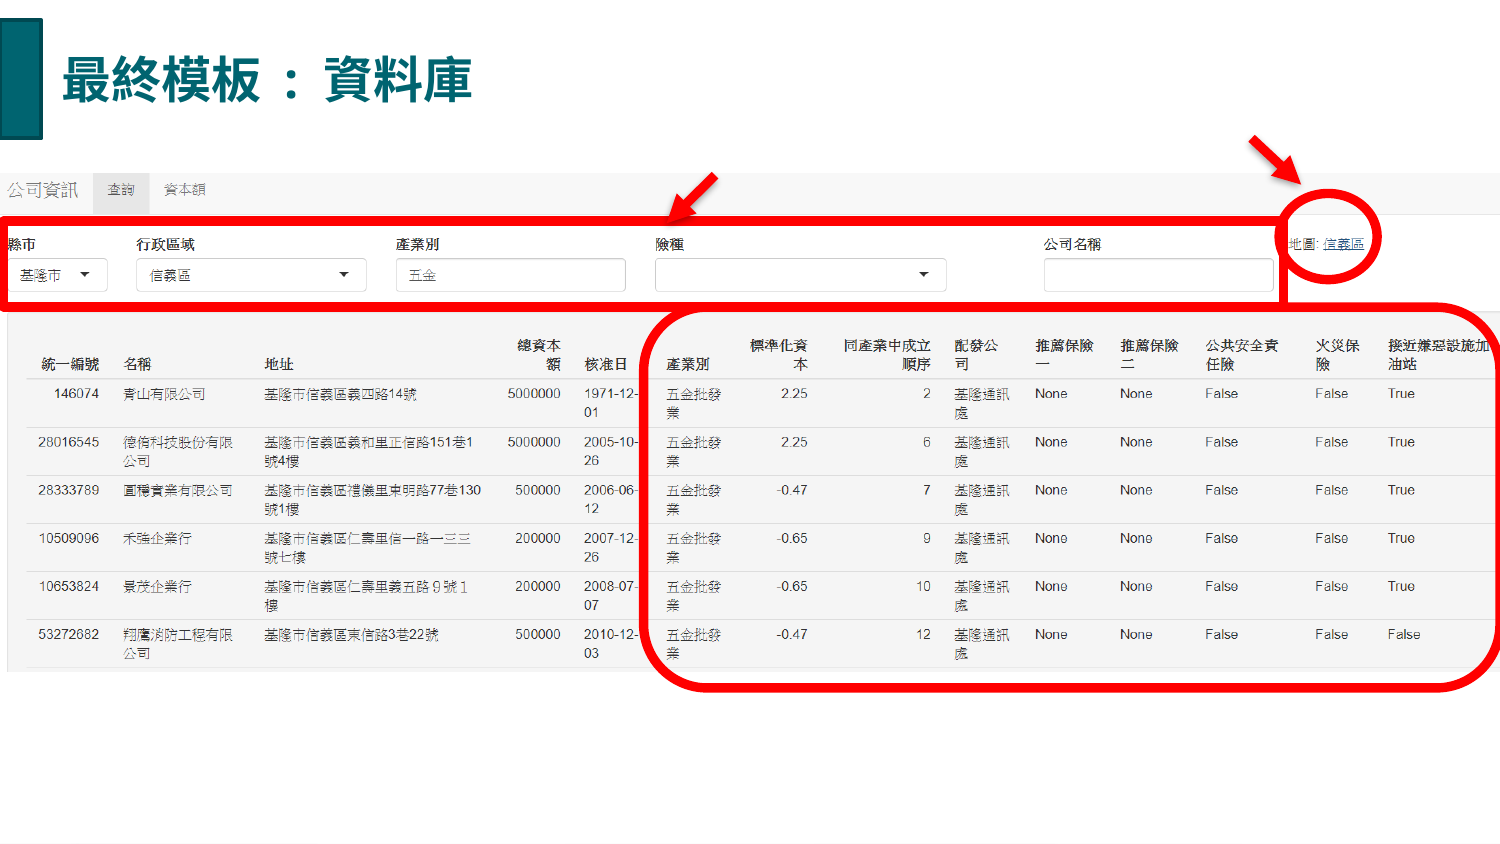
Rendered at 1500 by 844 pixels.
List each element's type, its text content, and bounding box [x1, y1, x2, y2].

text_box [666, 174, 716, 224]
text_box [0, 18, 43, 140]
text_box 最終模板 : 資料庫 [46, 41, 491, 117]
picture [0, 172, 1500, 672]
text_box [1251, 137, 1302, 185]
text_box [673, 681, 1470, 691]
